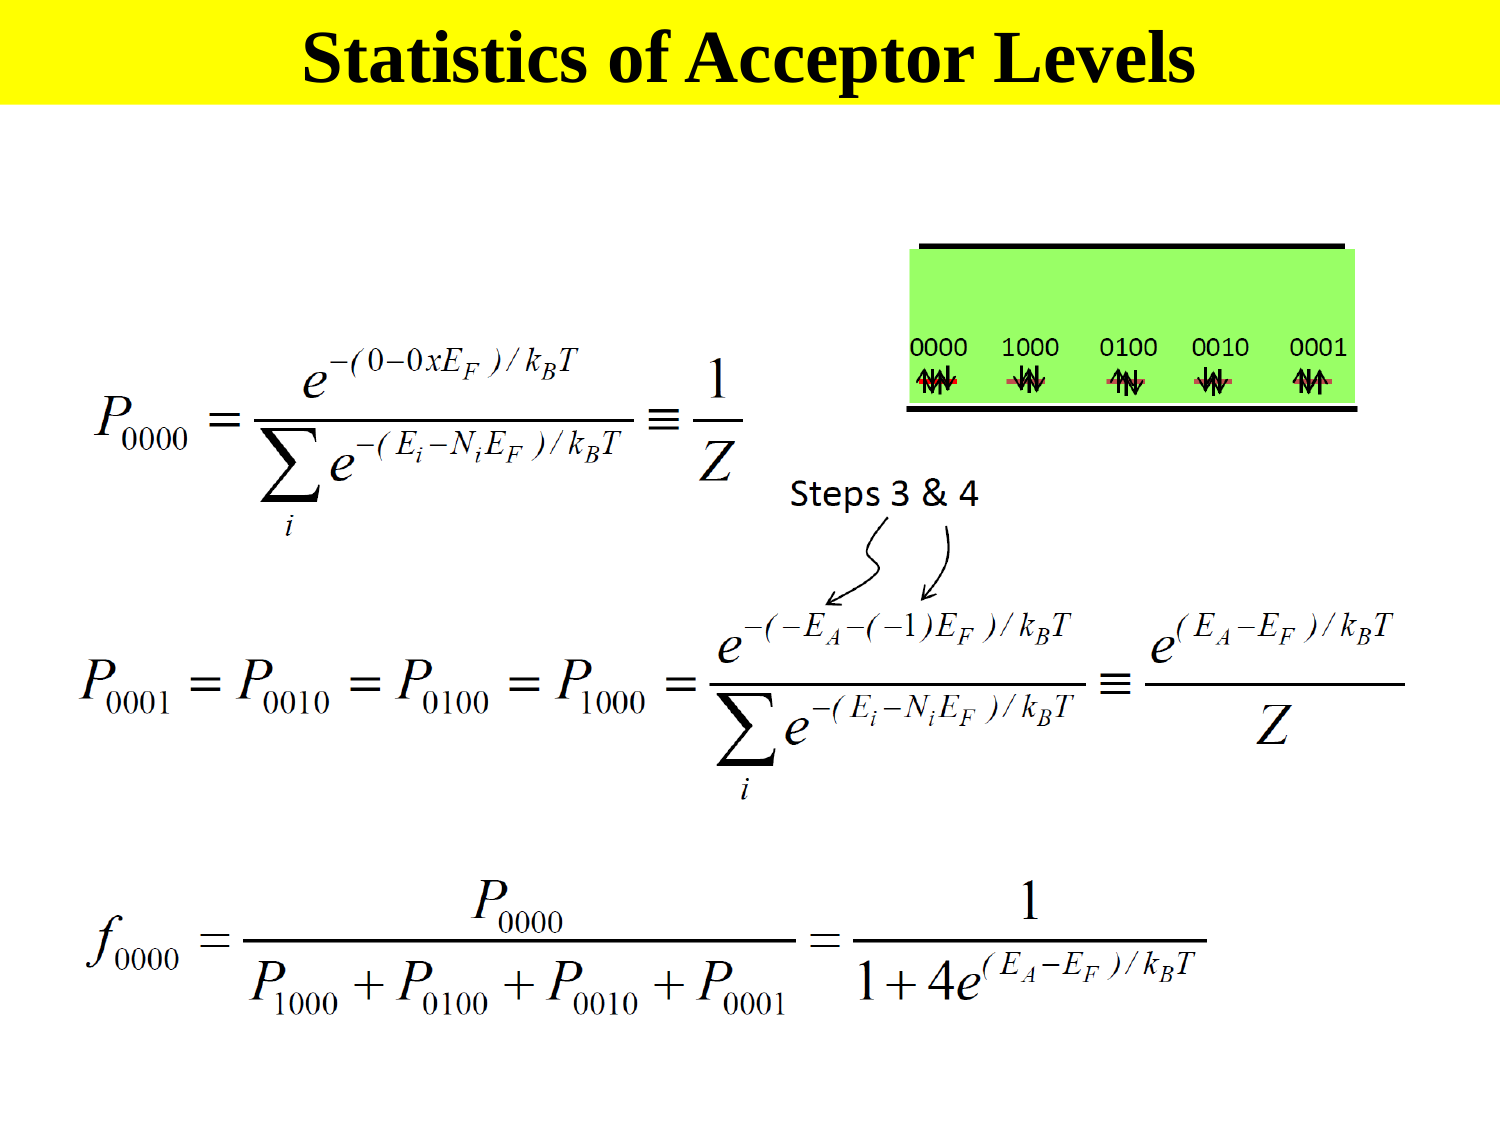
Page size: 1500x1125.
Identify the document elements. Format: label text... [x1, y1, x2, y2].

picture [76, 215, 1425, 1075]
text_box Statistics of Acceptor Levels [0, 0, 1500, 105]
